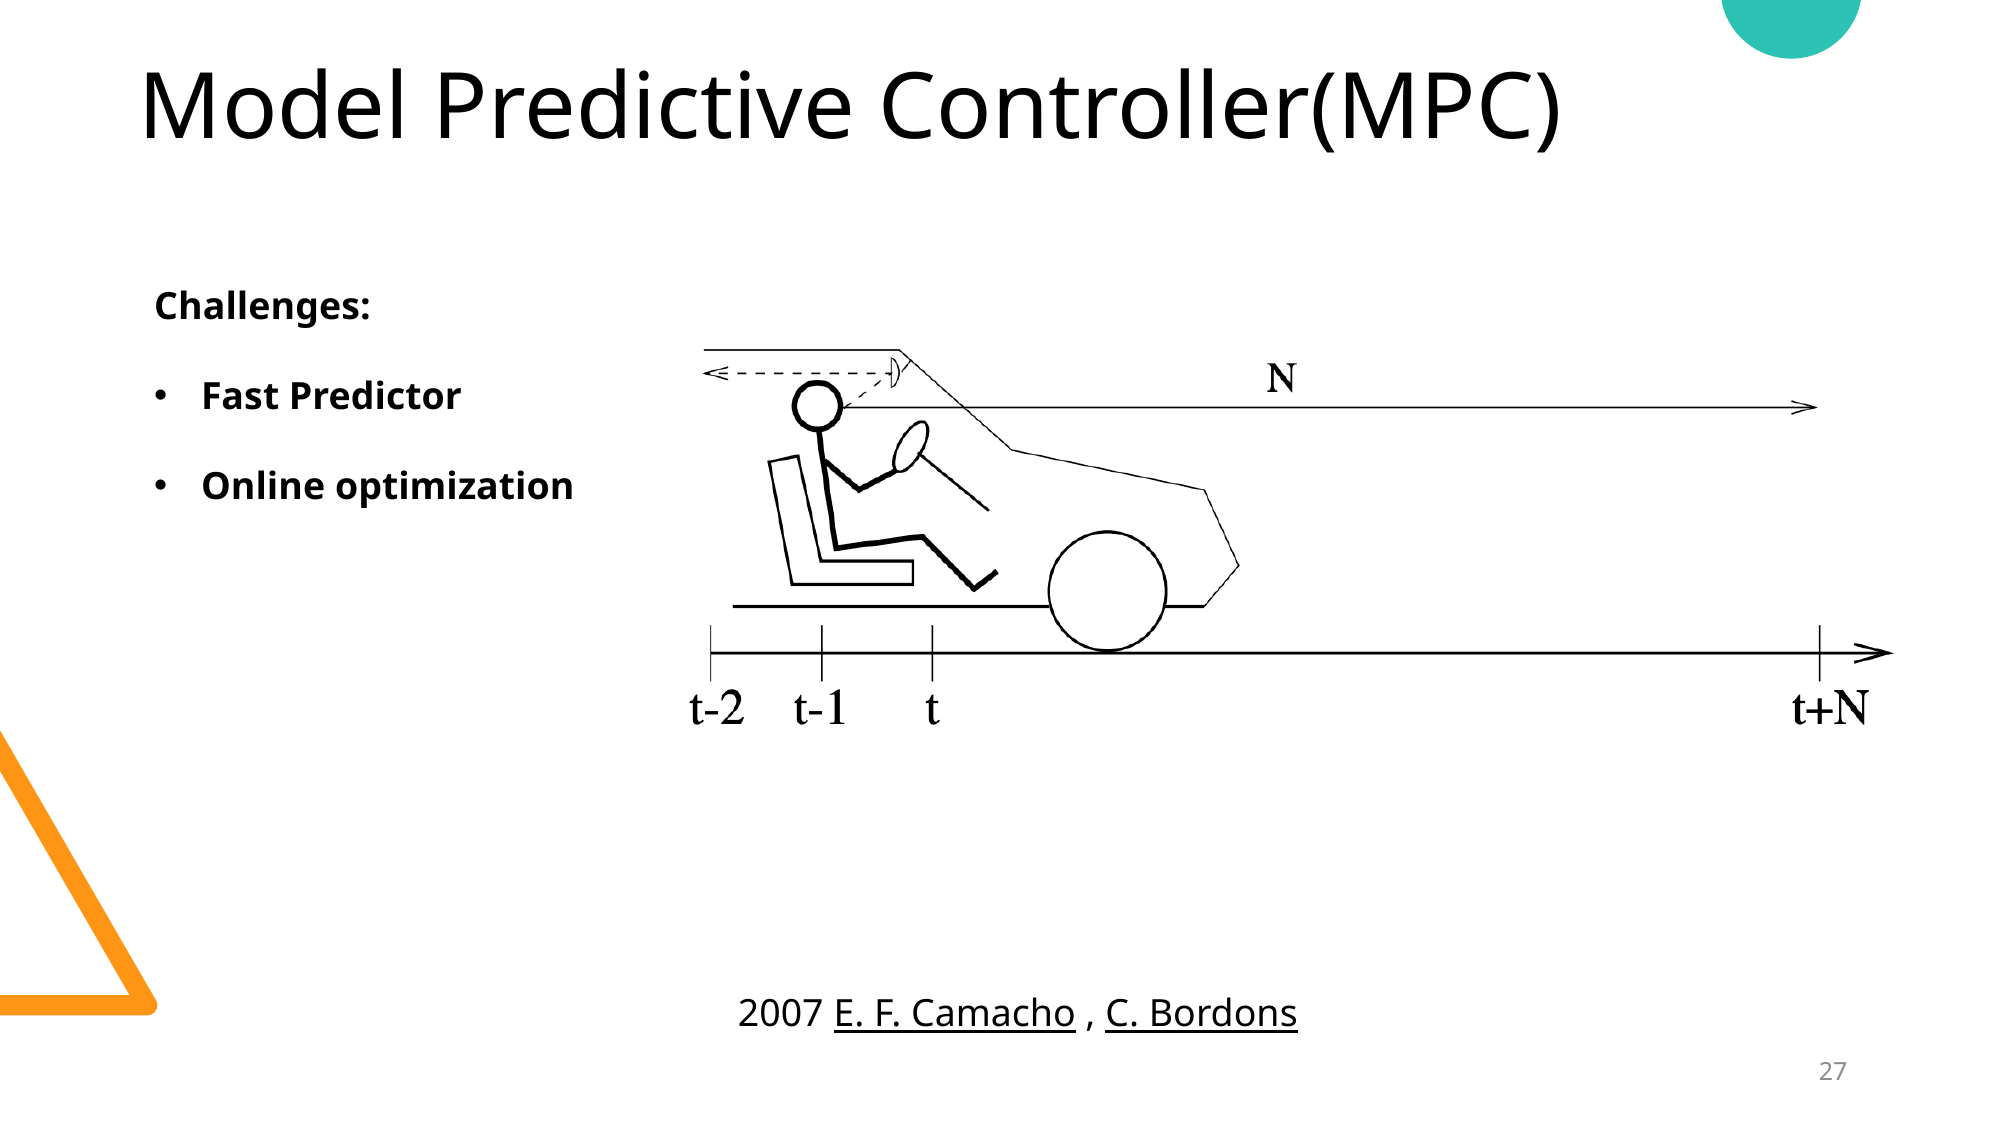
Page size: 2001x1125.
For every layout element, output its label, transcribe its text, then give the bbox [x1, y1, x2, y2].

title Model Predictive Controller(MPC) [123, 0, 1849, 218]
slide_number 27 [1412, 1042, 1863, 1103]
text_box 2007 E. F. Camacho , C. Bordons [713, 982, 1364, 1048]
text_box Challenges: Fast Predictor Online optimization [139, 274, 739, 560]
picture [654, 284, 1930, 757]
